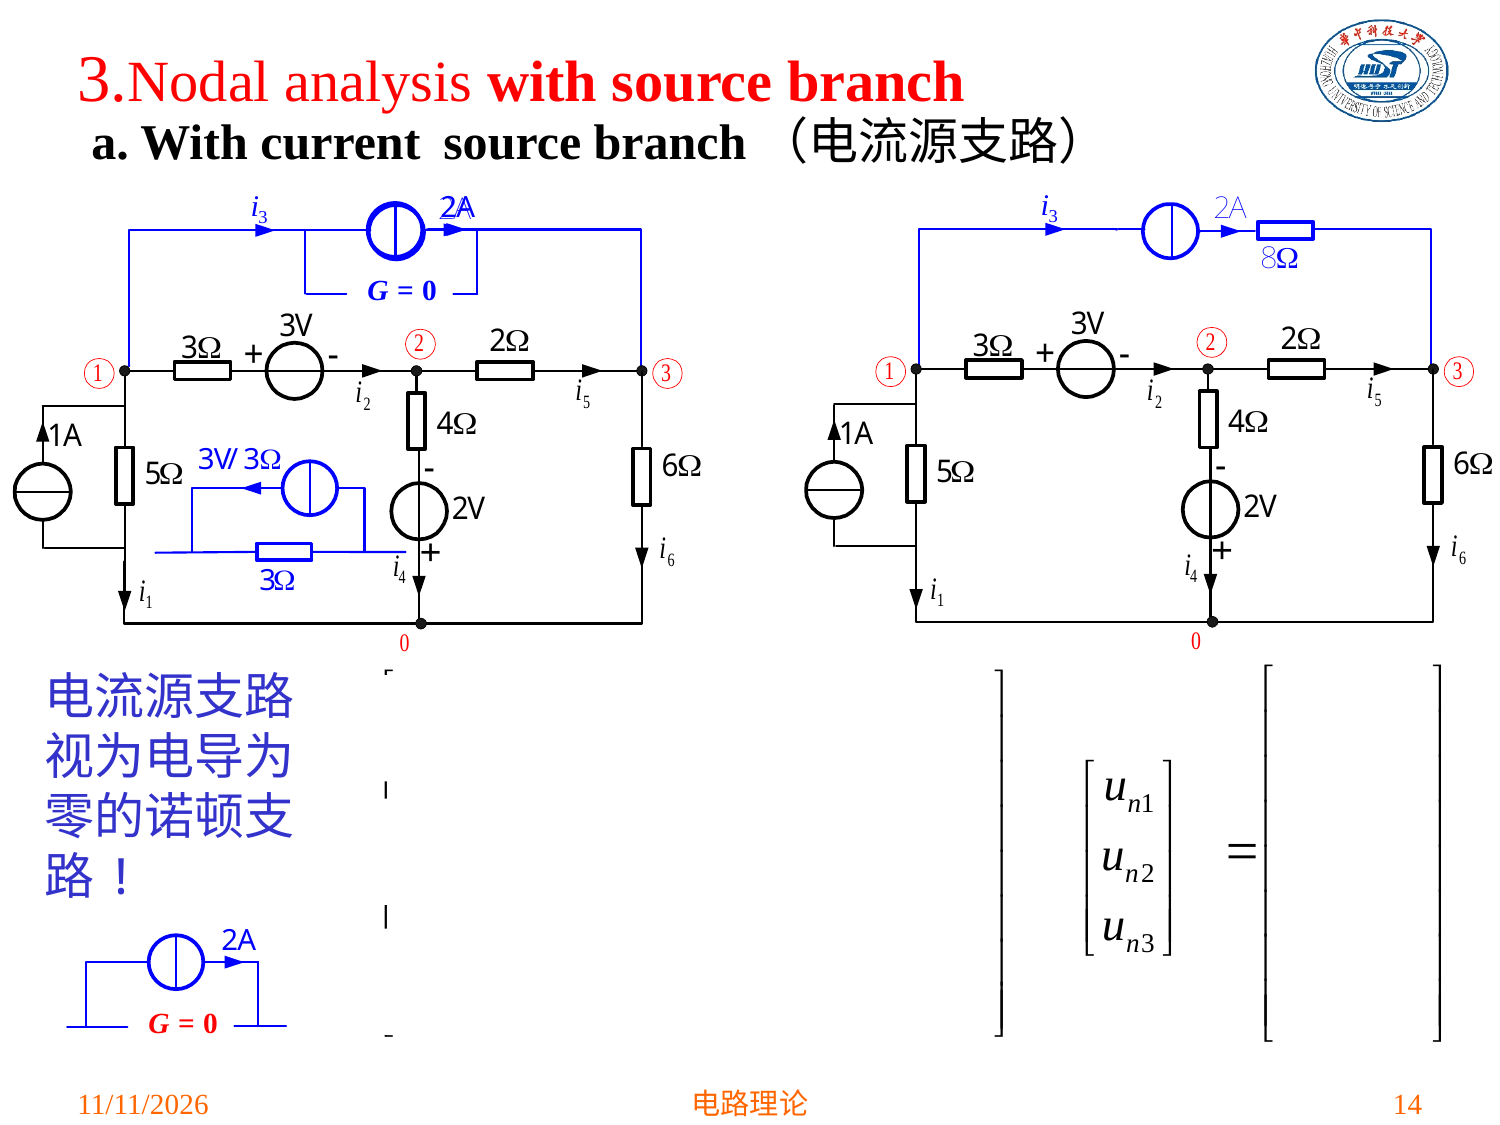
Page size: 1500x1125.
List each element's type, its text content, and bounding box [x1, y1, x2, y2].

title 3.Nodal analysis with source branch [62, 37, 1450, 113]
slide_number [62, 1078, 375, 1125]
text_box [260, 172, 528, 352]
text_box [911, 184, 1440, 305]
slide_number 14 [1125, 1078, 1438, 1125]
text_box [7, 307, 703, 659]
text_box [147, 430, 416, 610]
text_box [798, 305, 1495, 657]
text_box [41, 904, 309, 1084]
text_box a. With current source branch（电流源支路） [76, 113, 1176, 177]
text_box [373, 654, 1459, 1053]
picture [1305, 13, 1459, 125]
text_box 电流源支路视为电导为零的诺顿支路! [29, 659, 349, 912]
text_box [528, 185, 649, 307]
footer 电路理论 [512, 1078, 988, 1125]
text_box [121, 185, 260, 307]
